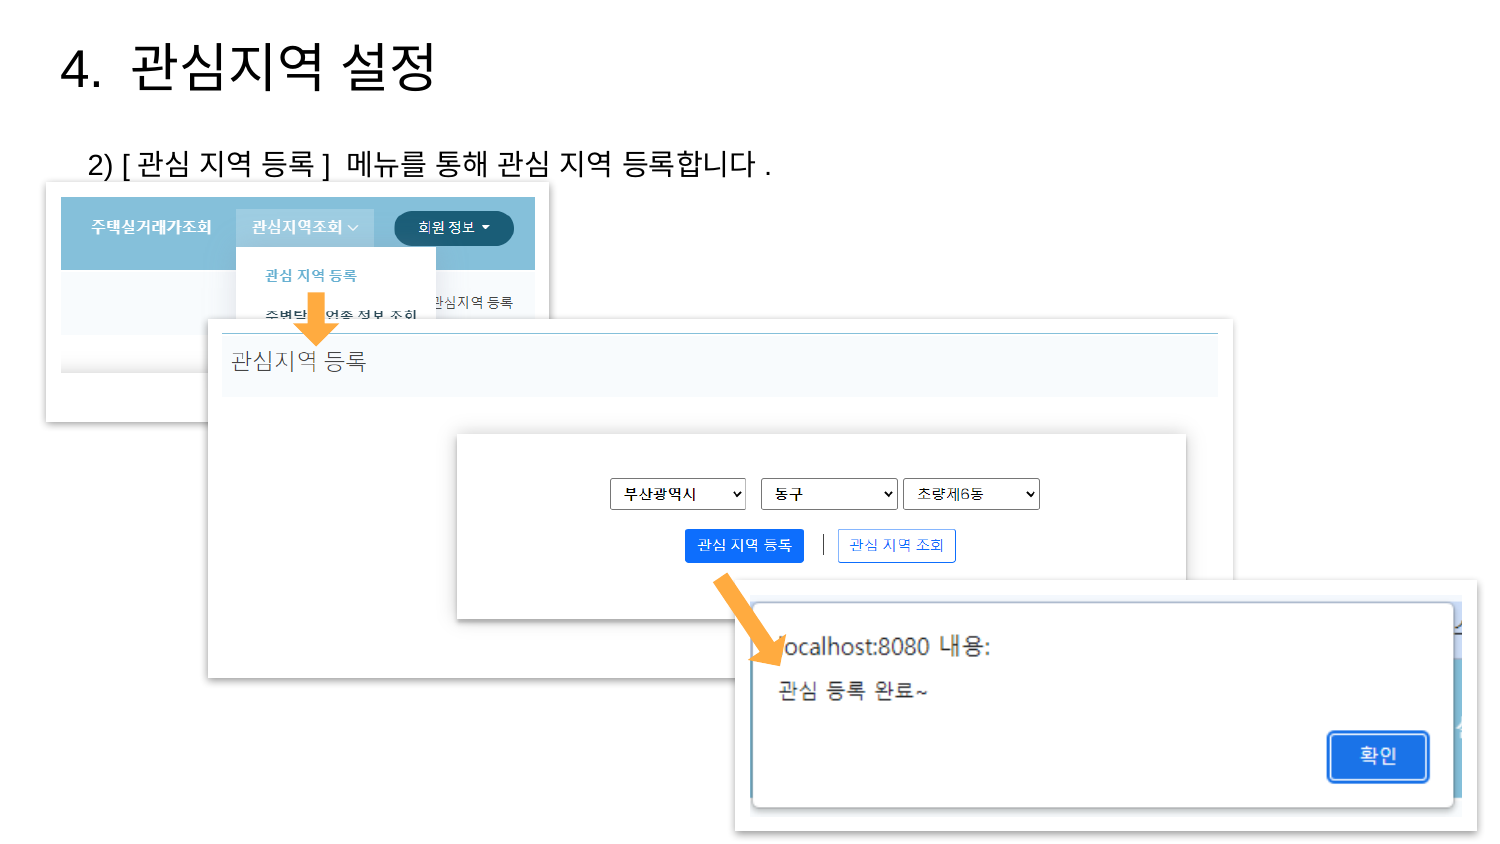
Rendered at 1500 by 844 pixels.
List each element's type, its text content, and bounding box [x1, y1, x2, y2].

text_box 2) [관심 지역 등록] 메뉴를 통해 관심 지역 등록합니다. [72, 130, 1238, 196]
title 4. 관심지역 설정 [45, 19, 1443, 114]
picture [60, 196, 1463, 818]
